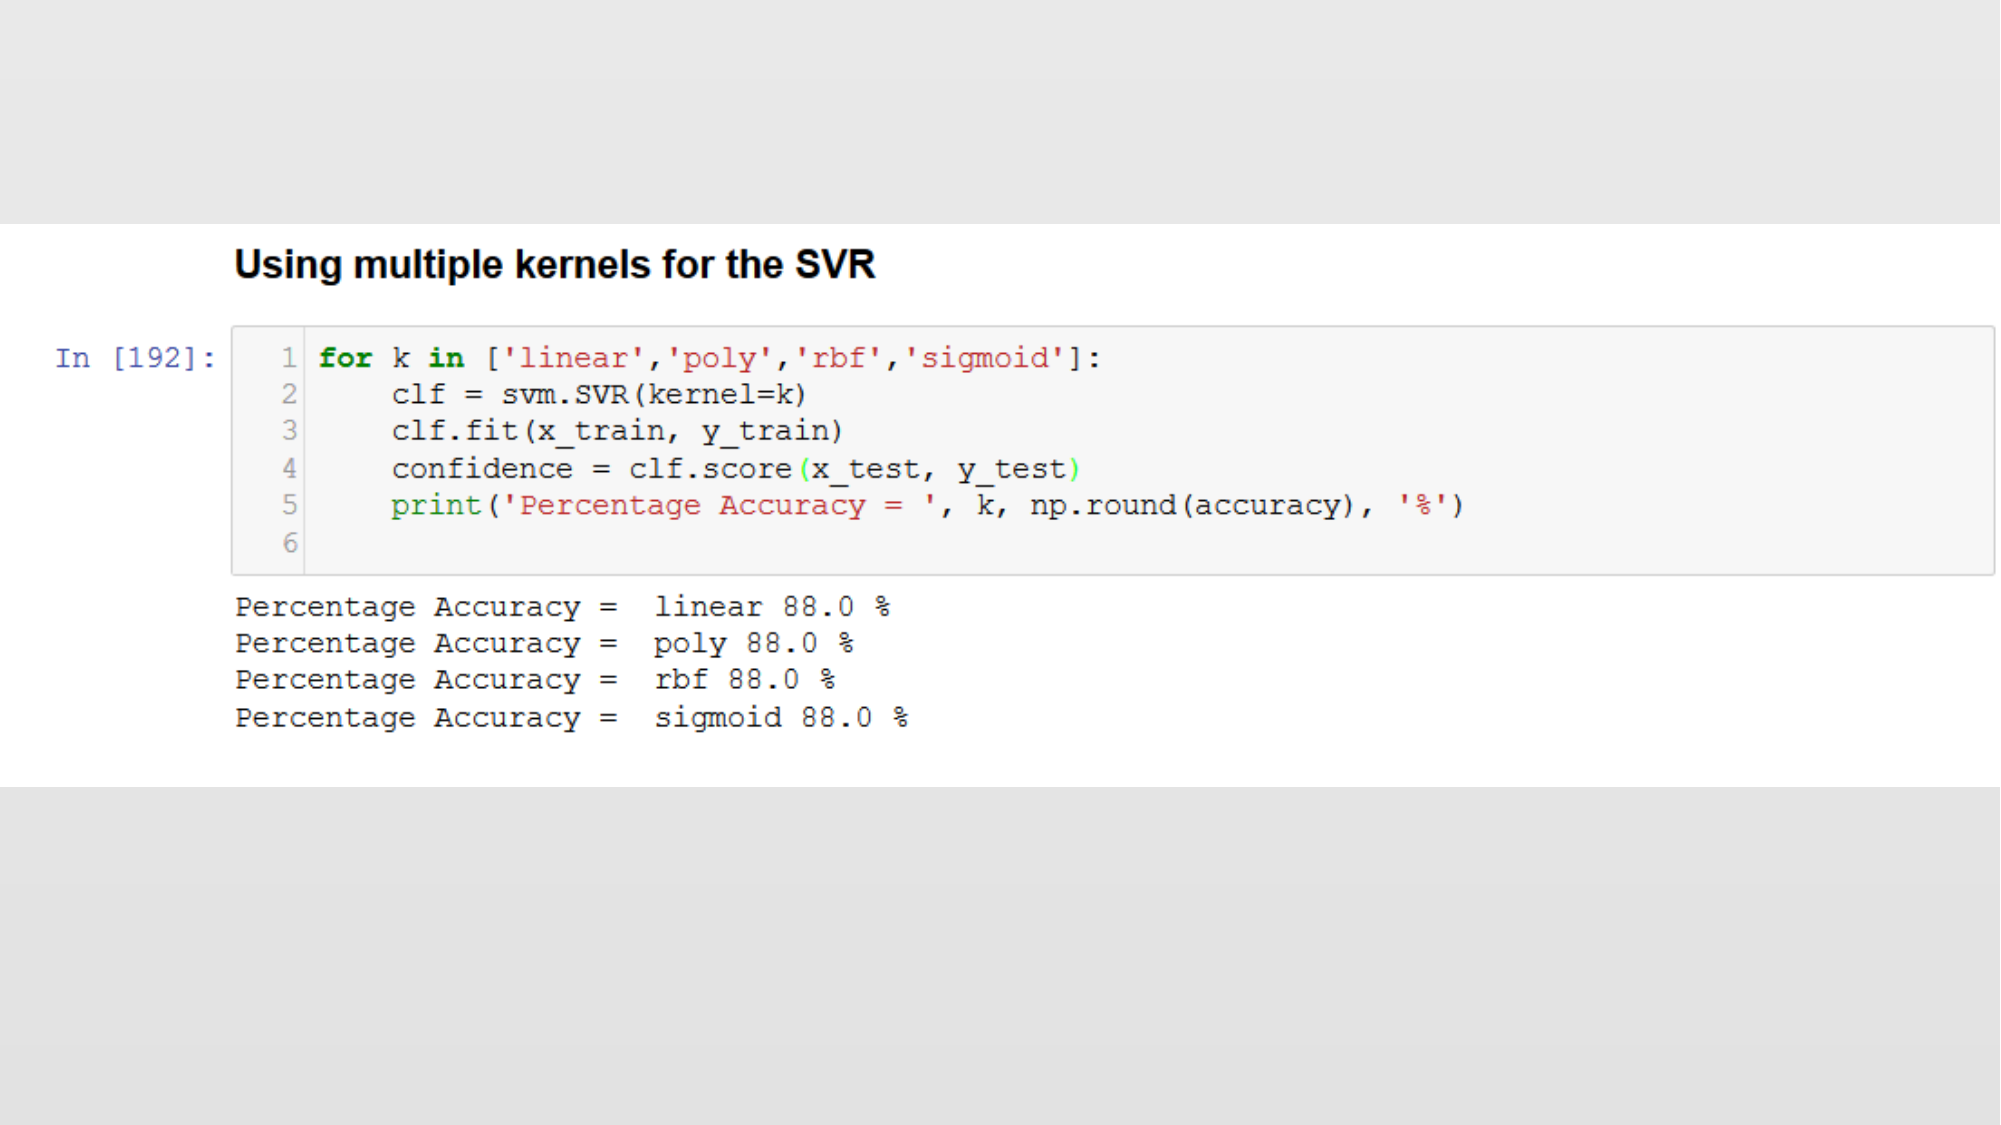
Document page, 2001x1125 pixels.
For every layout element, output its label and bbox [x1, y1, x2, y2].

picture [0, 224, 2000, 787]
